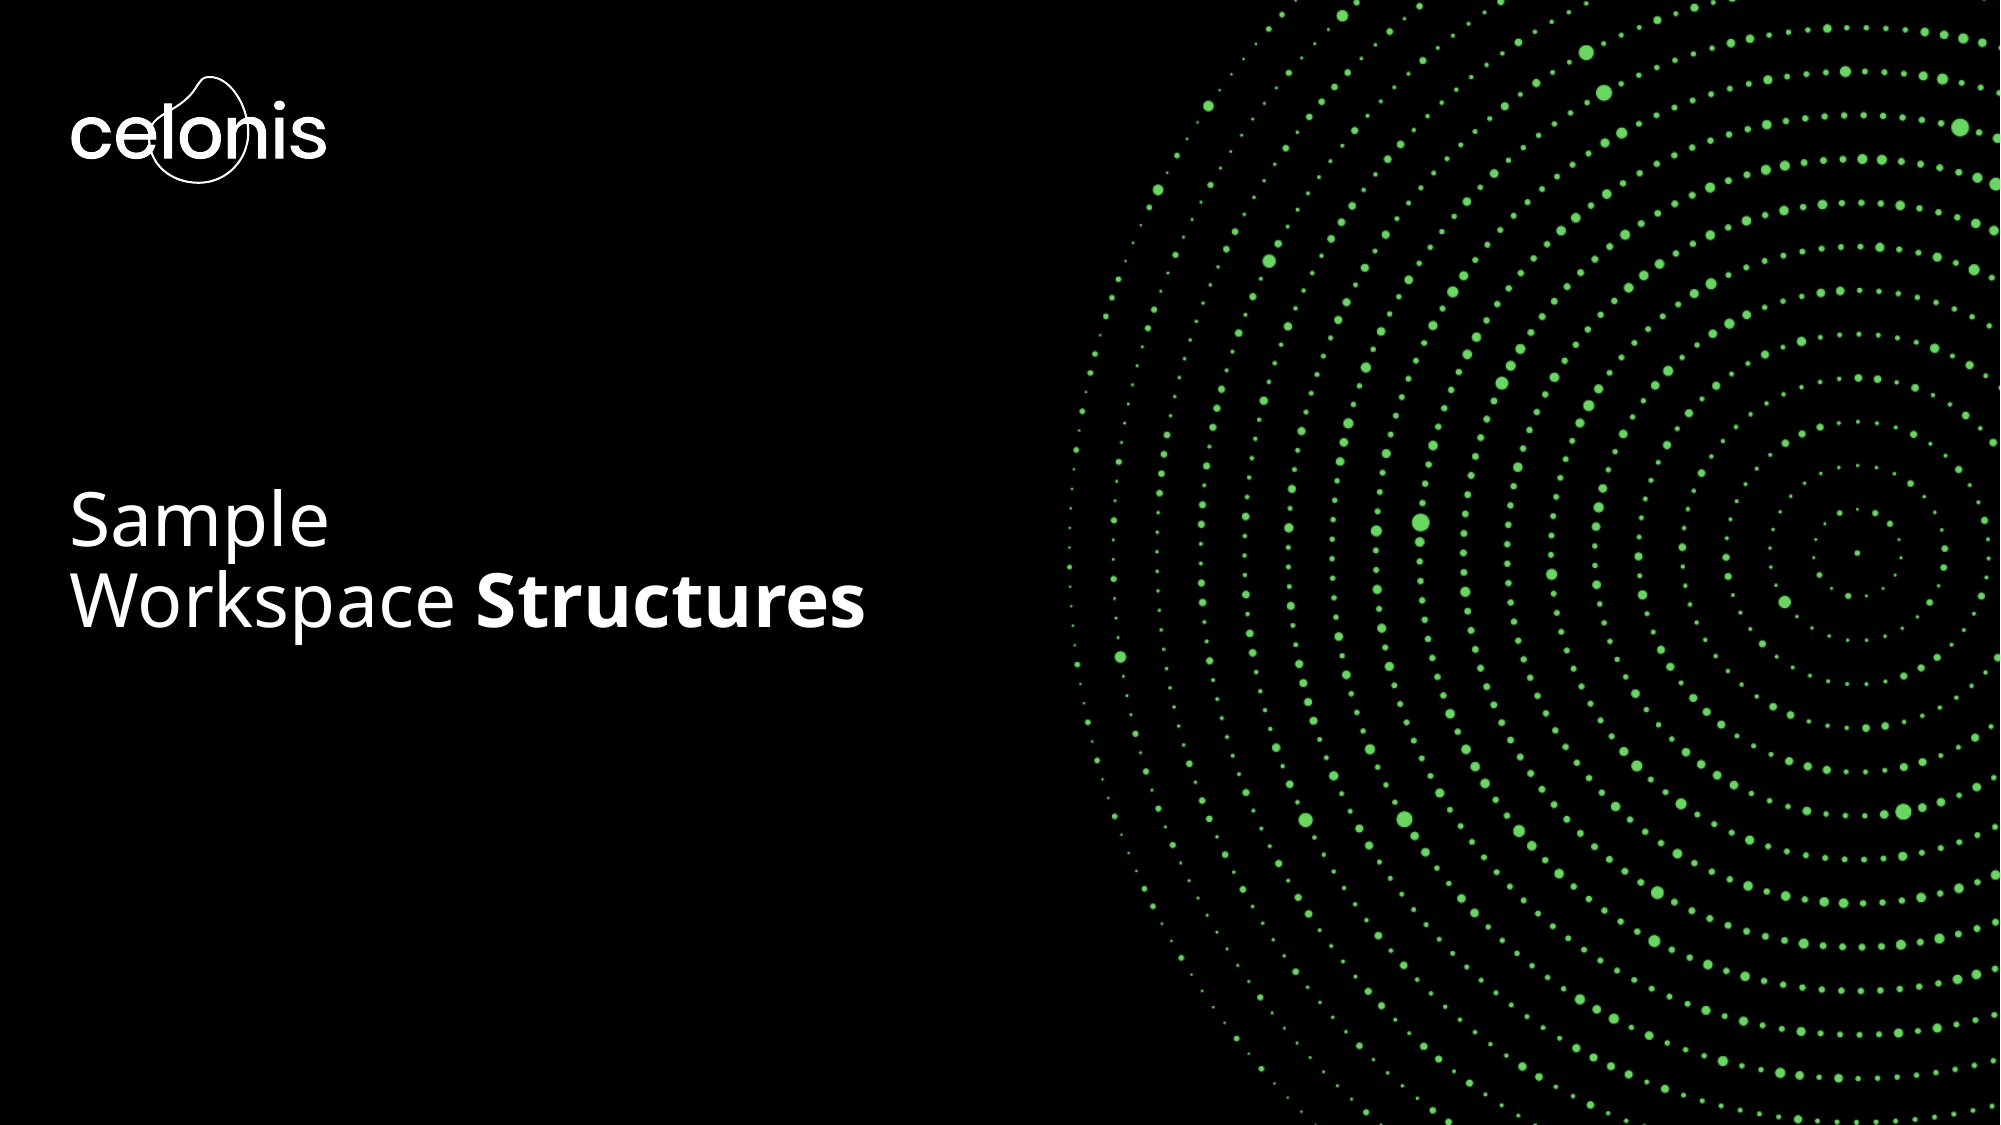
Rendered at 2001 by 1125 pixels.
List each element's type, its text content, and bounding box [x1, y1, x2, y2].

title Sample Workspace Structures [69, 465, 952, 660]
picture [69, 74, 328, 186]
picture [957, 0, 2000, 1125]
